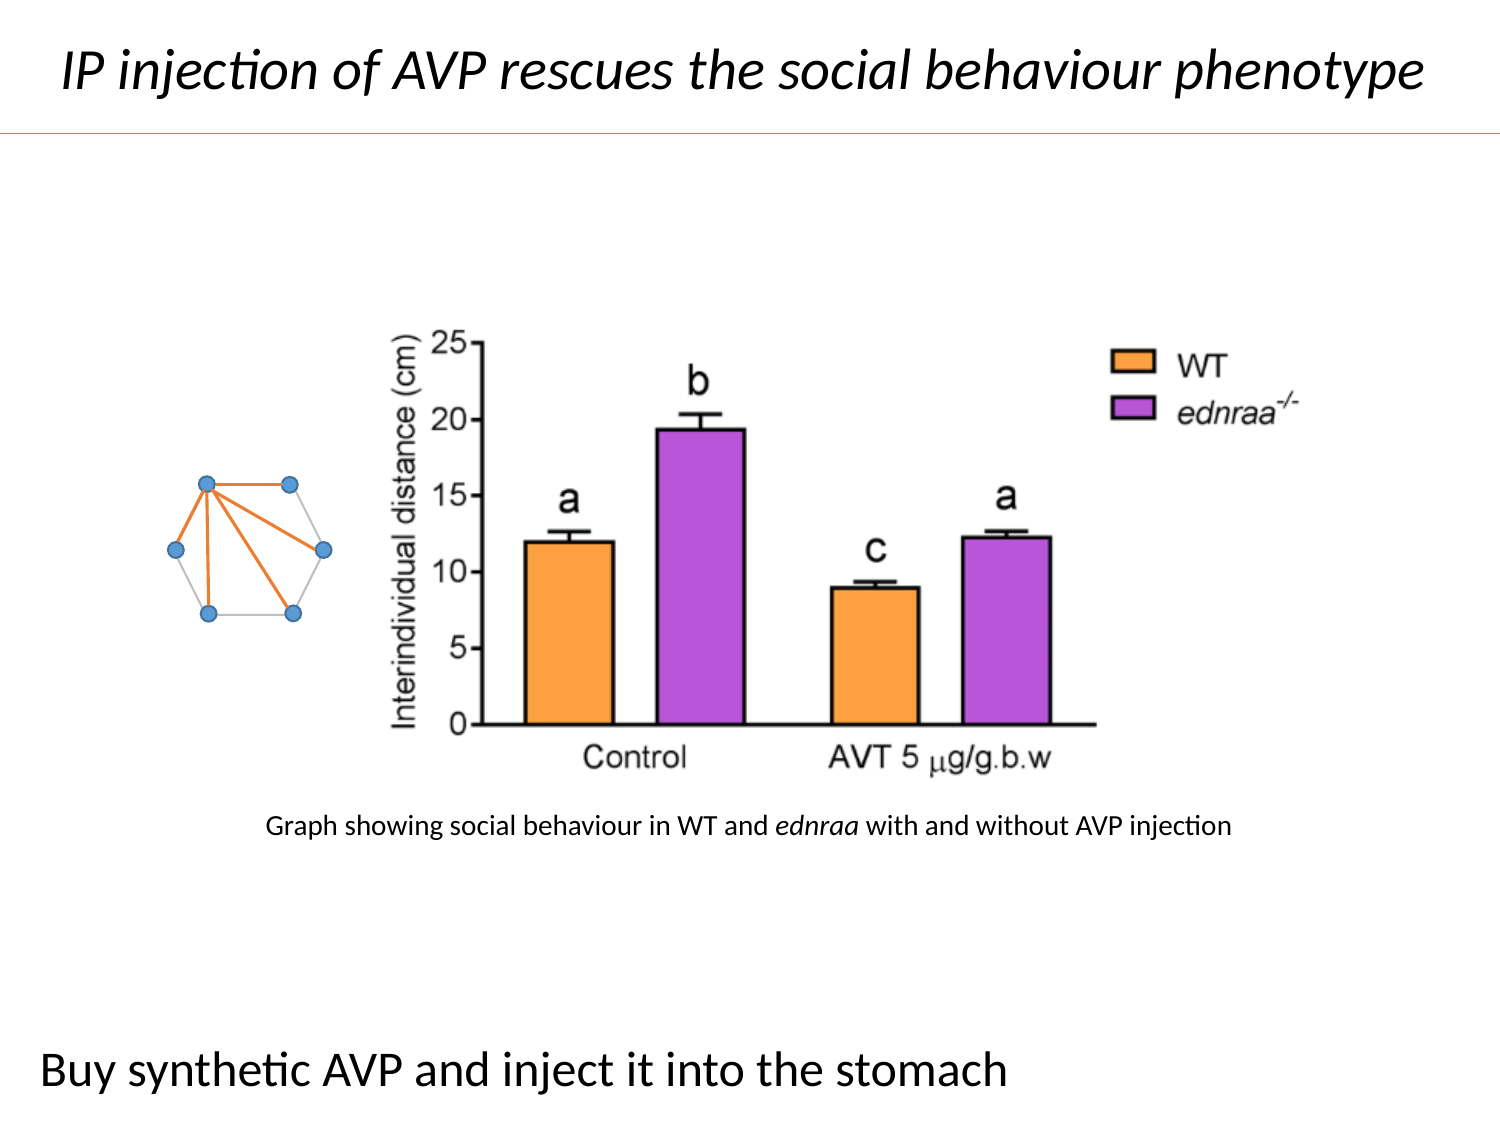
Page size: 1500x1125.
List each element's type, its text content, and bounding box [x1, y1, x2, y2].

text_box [167, 284, 1333, 814]
text_box Graph showing social behaviour in WT and ednraa with and without AVP injection [250, 814, 1248, 849]
text_box IP injection of AVP rescues the social behaviour phenotype [45, 23, 1442, 109]
text_box Buy synthetic AVP and inject it into the stomach [25, 1028, 1025, 1104]
